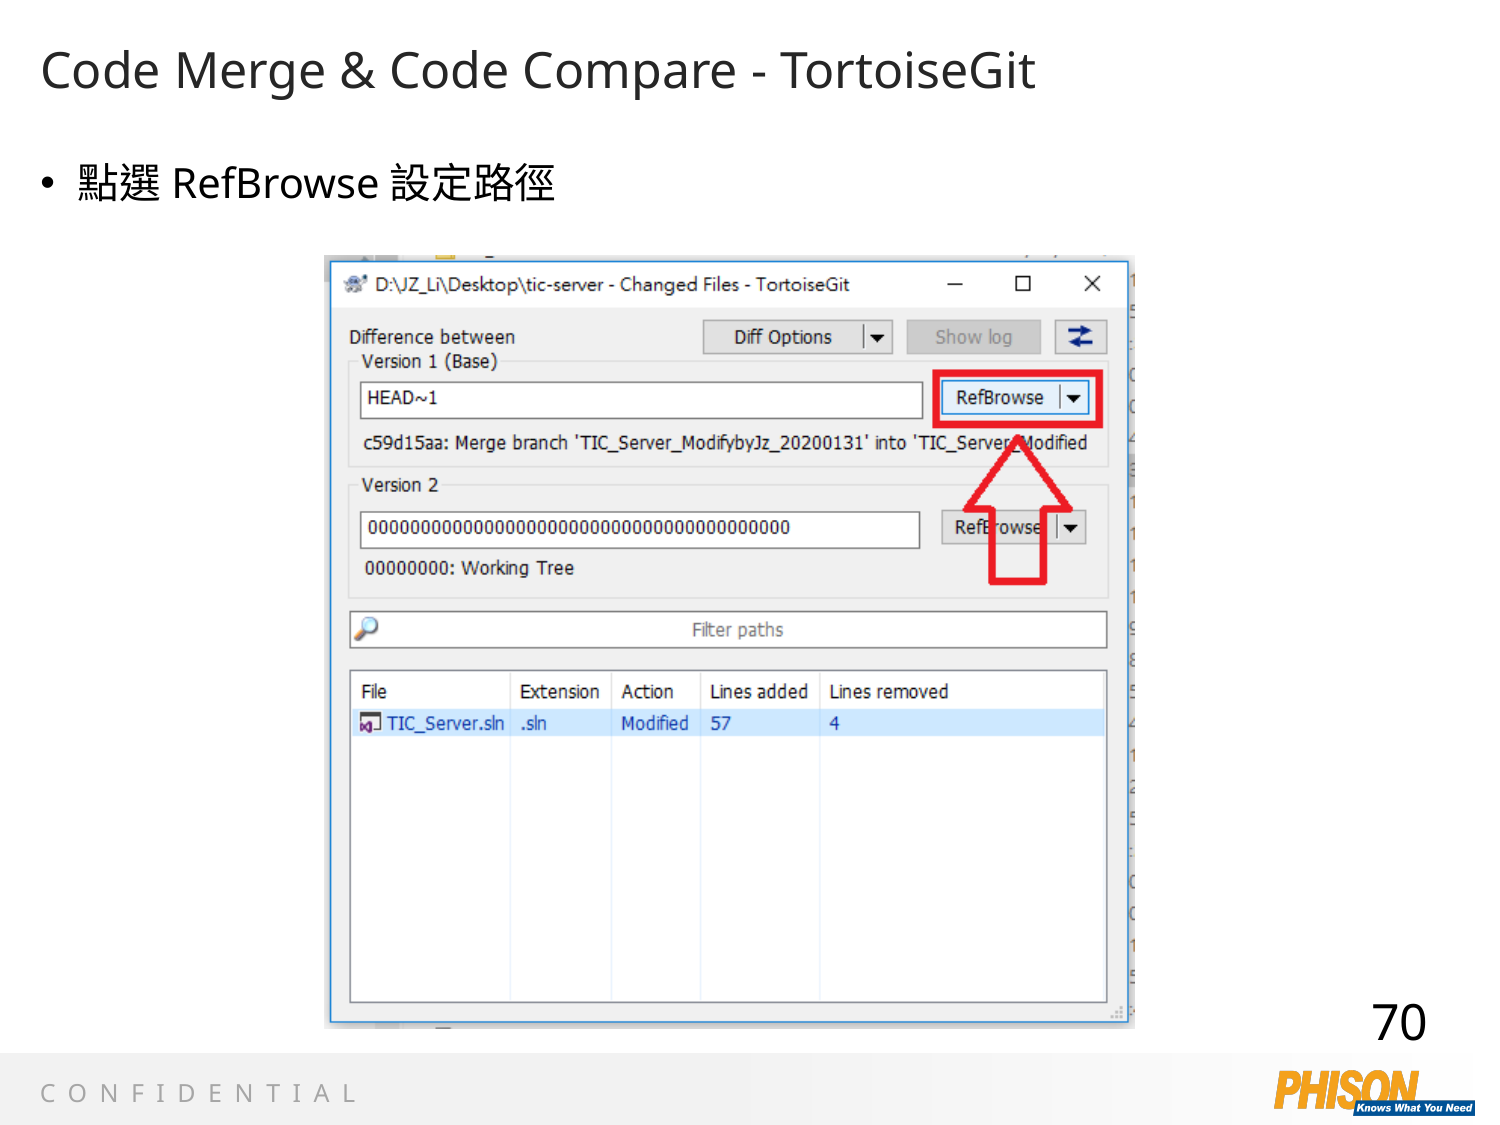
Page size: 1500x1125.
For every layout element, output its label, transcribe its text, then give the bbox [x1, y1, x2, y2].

picture [324, 255, 1135, 1029]
slide_number 70 [1105, 982, 1443, 1043]
title Code Merge & Code Compare - TortoiseGit [25, 20, 1475, 125]
picture [1274, 1070, 1475, 1116]
list 點選RefBrowse設定路徑 [25, 154, 1475, 1008]
